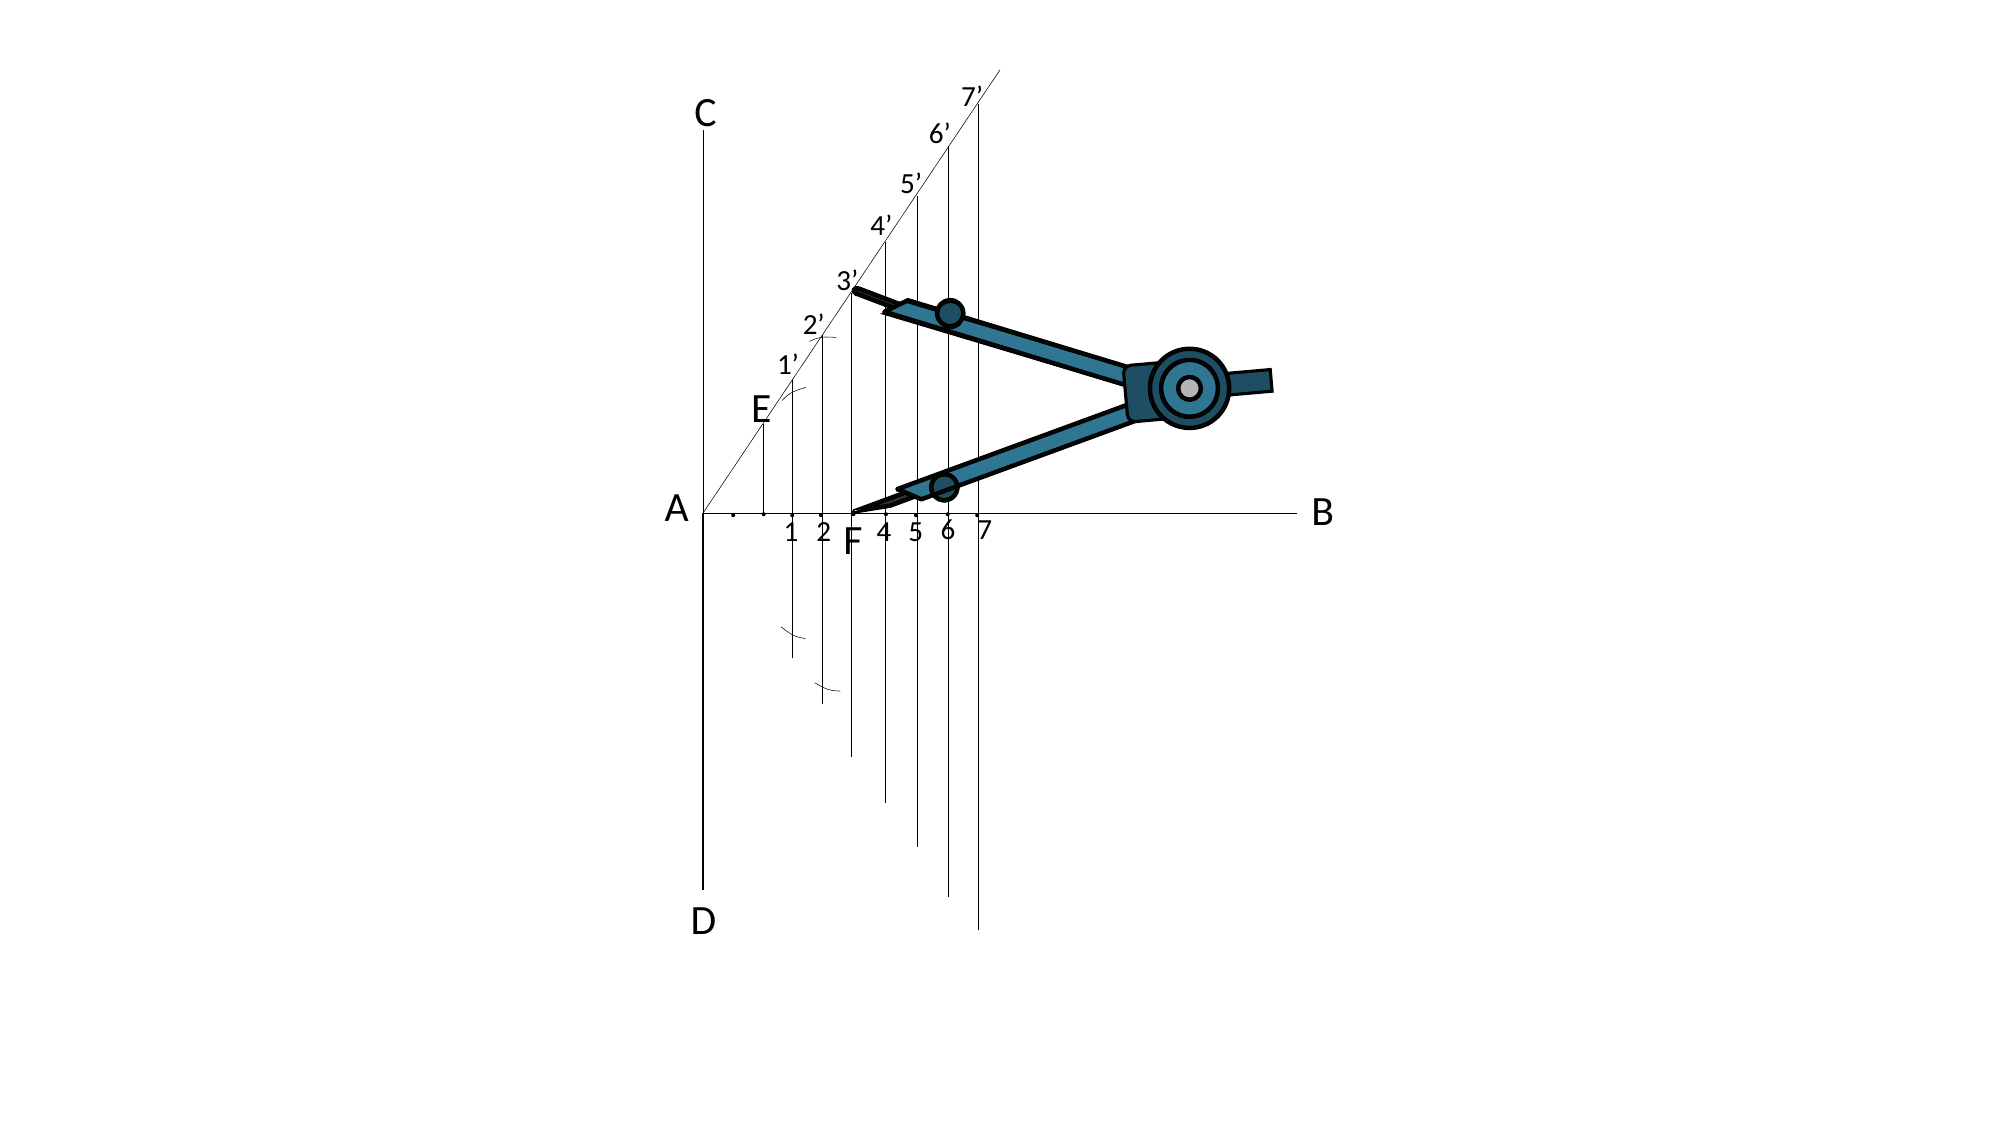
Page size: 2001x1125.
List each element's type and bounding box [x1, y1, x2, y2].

text_box [363, 19, 1356, 994]
